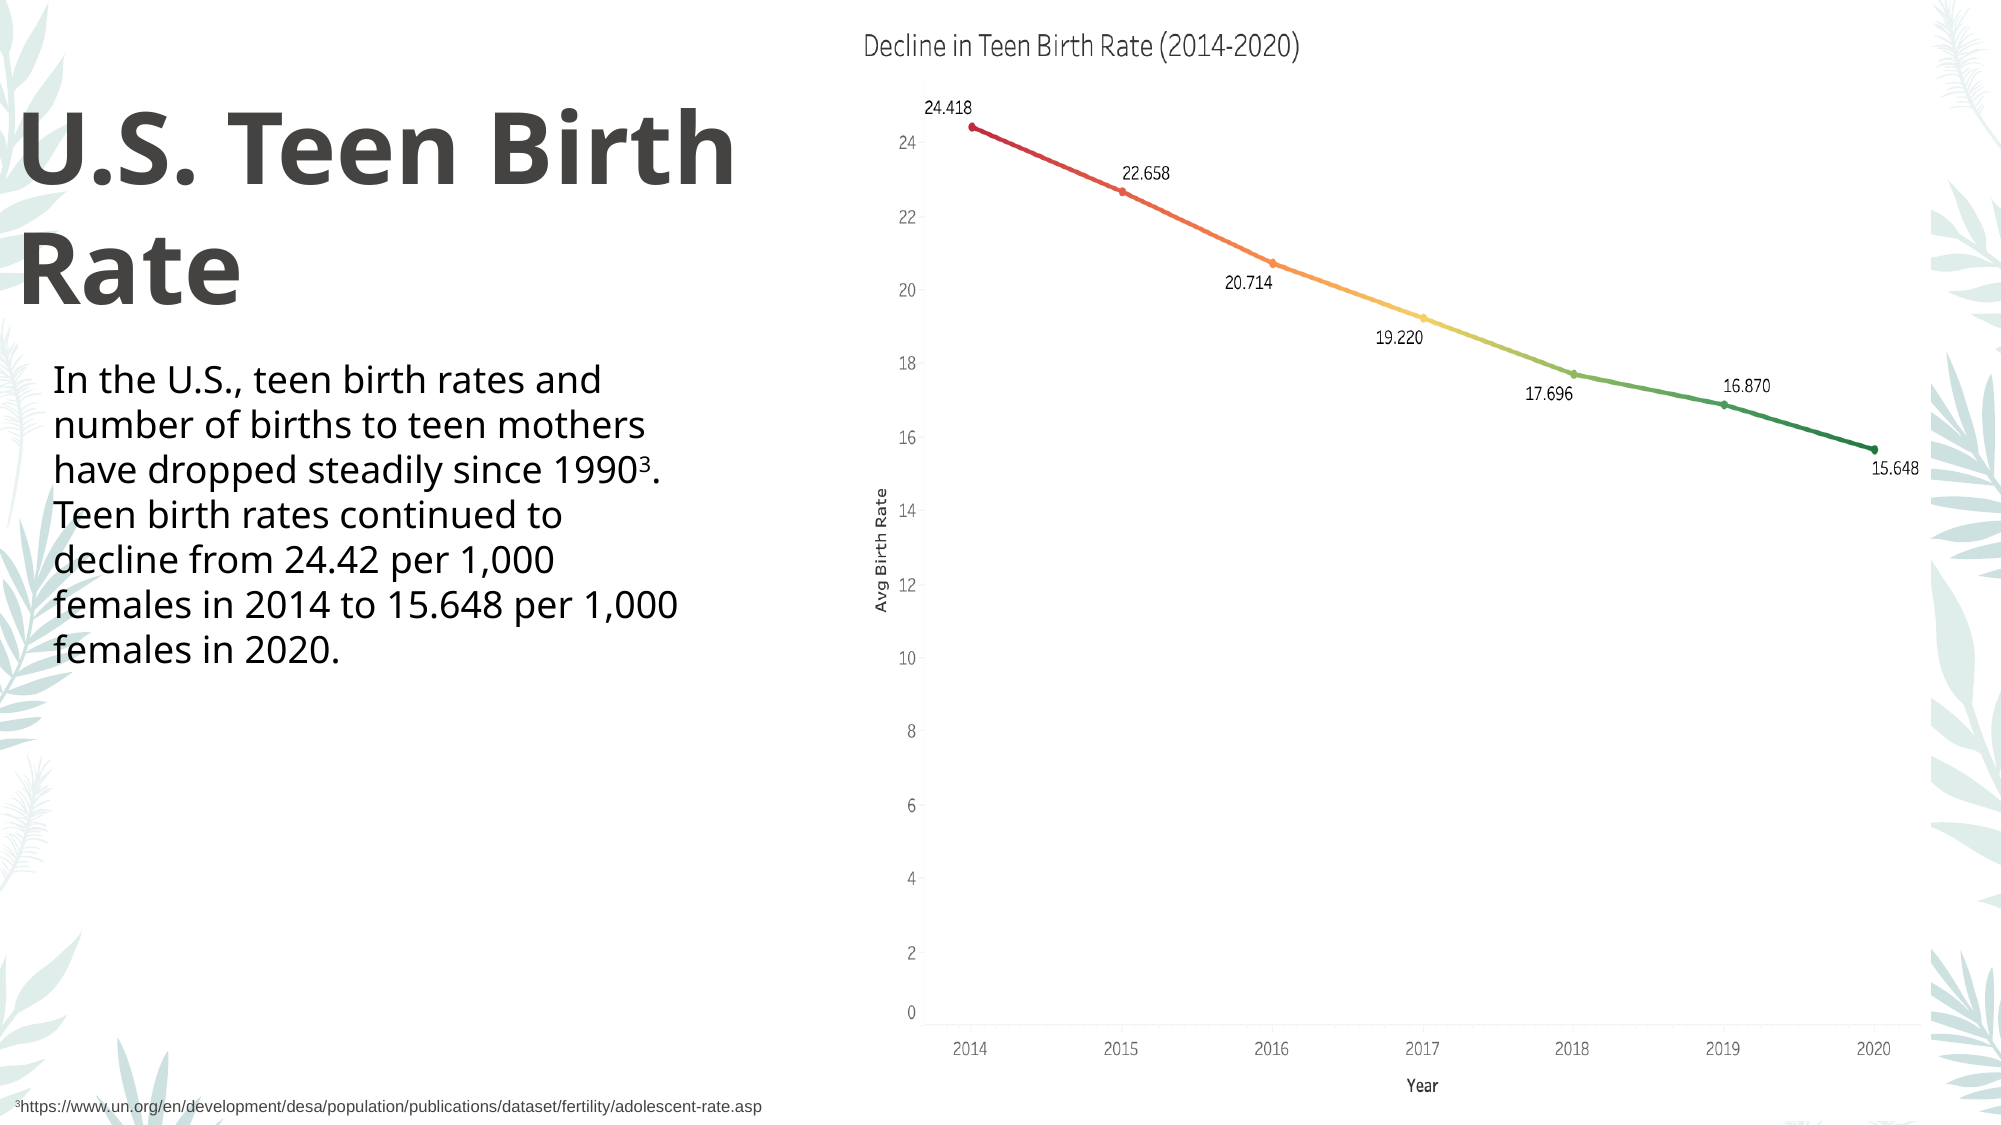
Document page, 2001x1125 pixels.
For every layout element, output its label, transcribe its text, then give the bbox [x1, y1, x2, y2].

text_box U.S. Teen Birth Rate [0, 76, 852, 332]
picture [852, 8, 1931, 1121]
text_box In the U.S., teen birth rates and number of births to teen mothers have dropped steadily since 19903. Teen birth rates continued to decline from 24.42 per 1,000 females in 2014 to 15.648 per 1,000 females in 2020. [38, 349, 714, 679]
text_box 3https://www.un.org/en/development/desa/population/publications/dataset/fertility/adolescent-rate.asp [0, 1082, 967, 1124]
